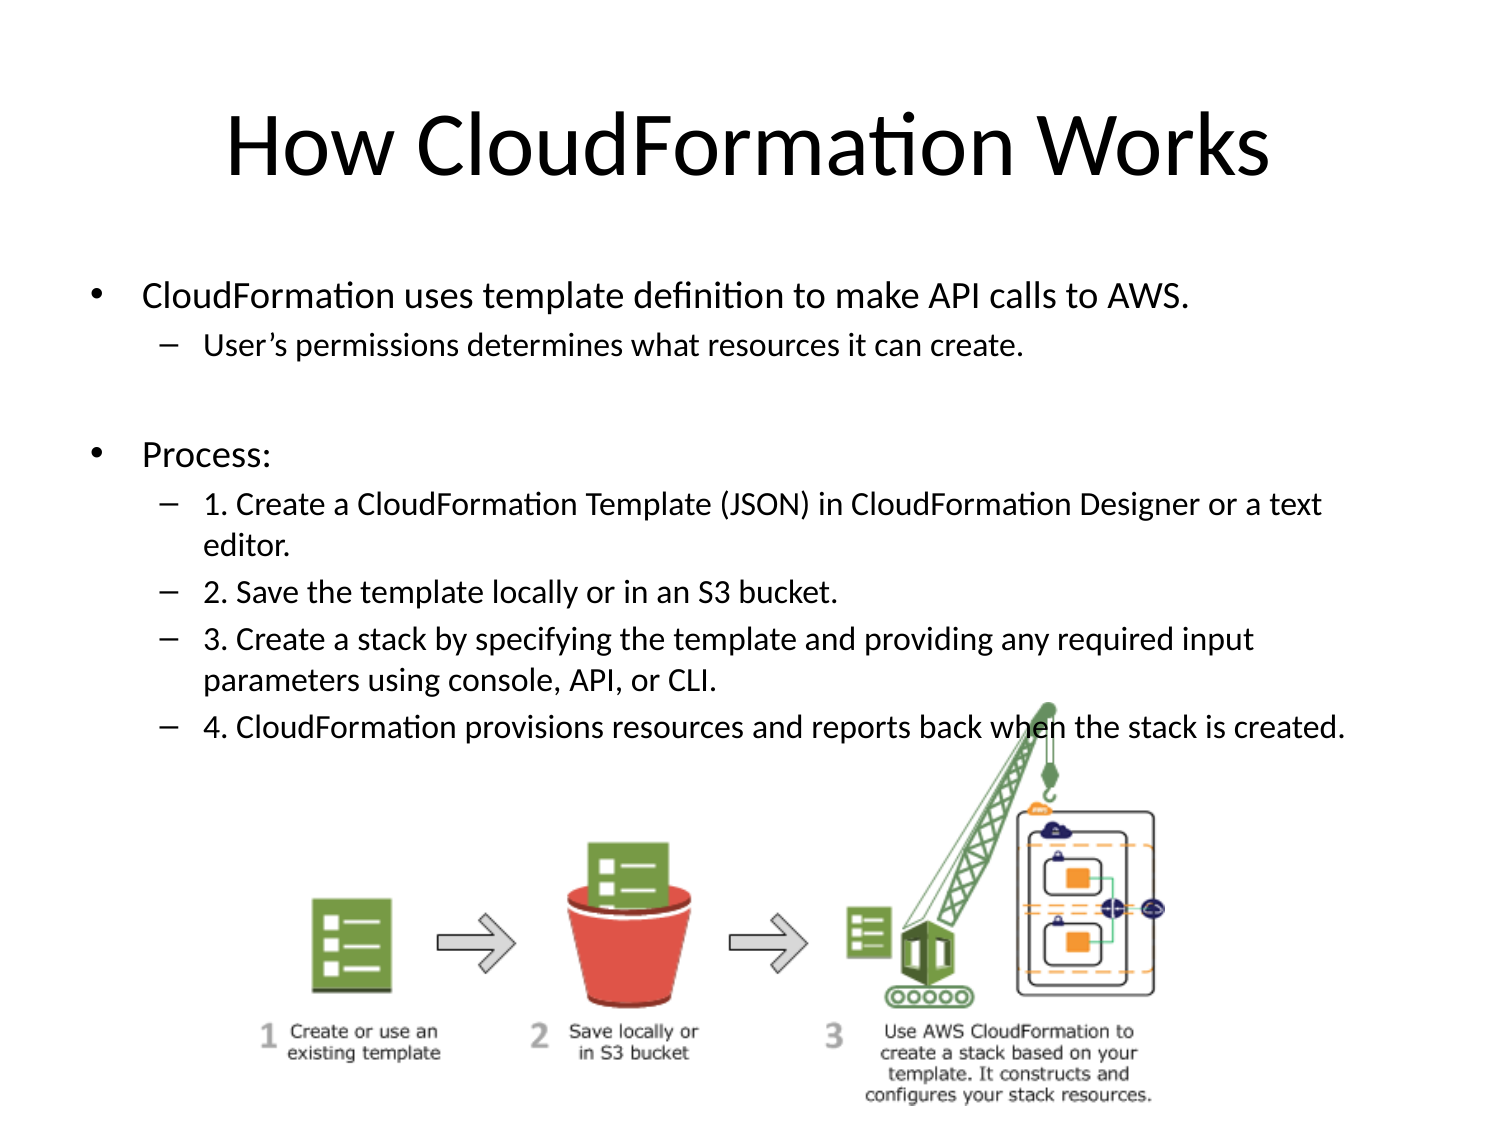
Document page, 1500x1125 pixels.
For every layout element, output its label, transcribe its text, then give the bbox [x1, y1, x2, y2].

picture [259, 702, 1165, 1107]
title How CloudFormation Works [75, 45, 1425, 233]
list CloudFormation uses template definition to make API calls to AWS. User’s permissions determines what resources it can create. Process: 1. Create a CloudFormation Template (JSON) in CloudFormation Designer or a text editor. 2. Save the template locally or in an S3 bucket. 3. Create a stack by specifying the template and providing any required input parameters using console, API, or CLI. 4. CloudFormation provisions resources and reports back when the stack is created. [75, 262, 1425, 758]
